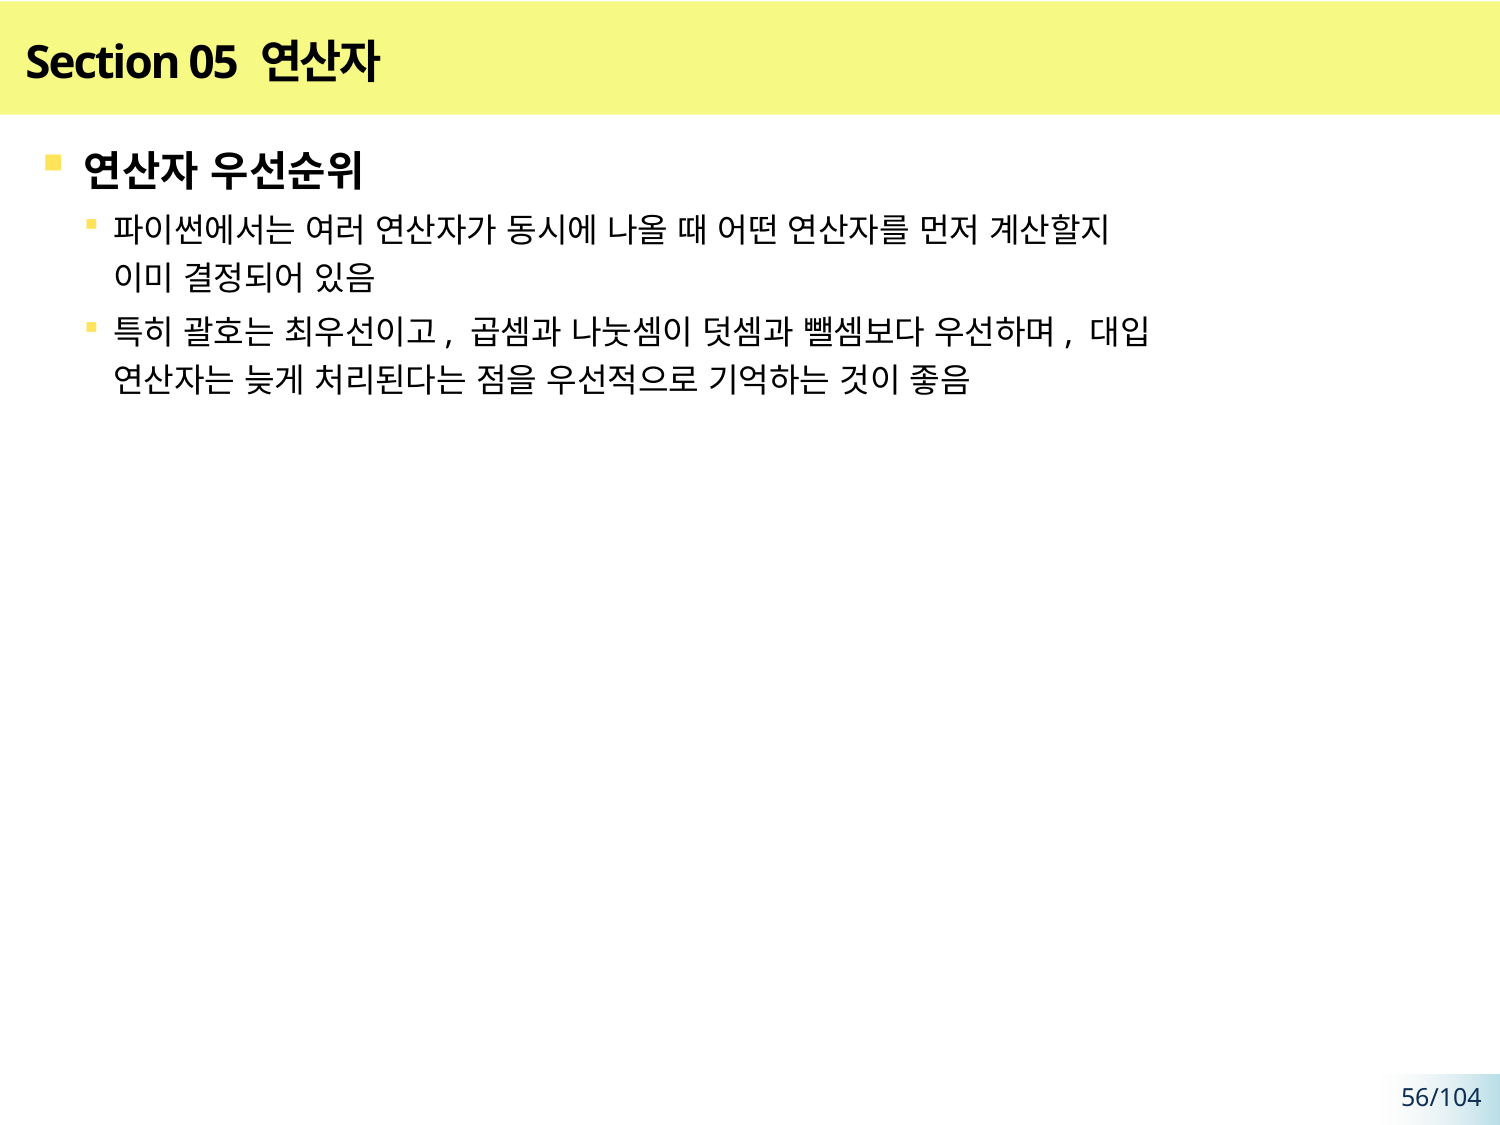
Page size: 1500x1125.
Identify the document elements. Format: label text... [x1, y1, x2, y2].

list 연산자 우선순위 파이썬에서는 여러 연산자가 동시에 나올 때 어떤 연산자를 먼저 계산할지 이미 결정되어 있음 특히 괄호는 최우선이고, 곱셈과 나눗셈이 덧셈과 뺄셈보다 우선하며, 대입 연산자는 늦게 처리된다는 점을 우선적으로 기억하는 것이 좋음 [10, 126, 1481, 1057]
title Section 05 연산자 [10, 21, 1288, 99]
